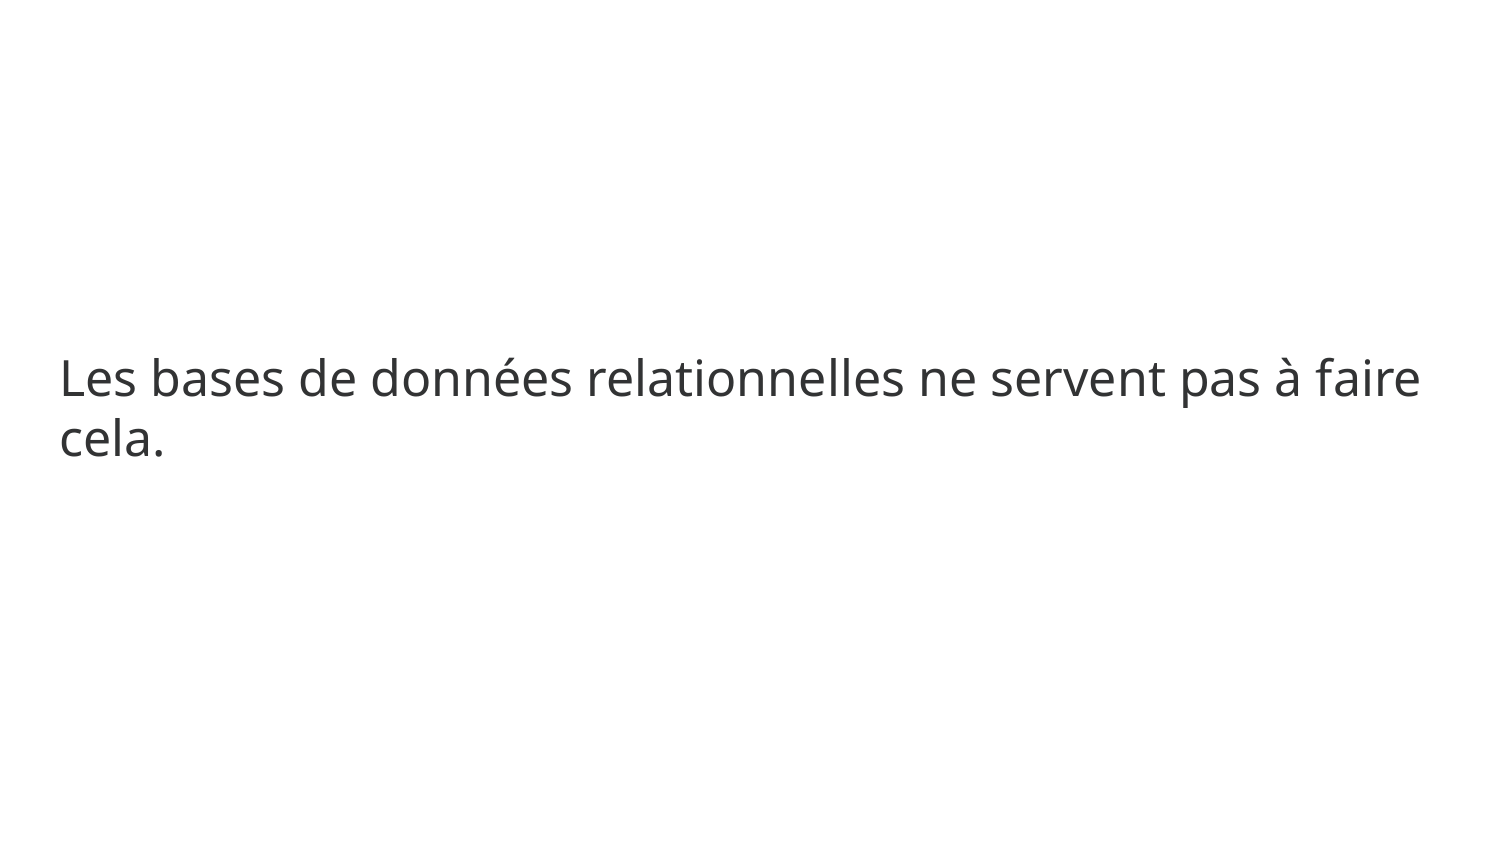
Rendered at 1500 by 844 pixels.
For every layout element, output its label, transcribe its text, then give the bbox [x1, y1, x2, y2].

text_box Les bases de données relationnelles ne servent pas à faire cela. [44, 339, 1456, 492]
